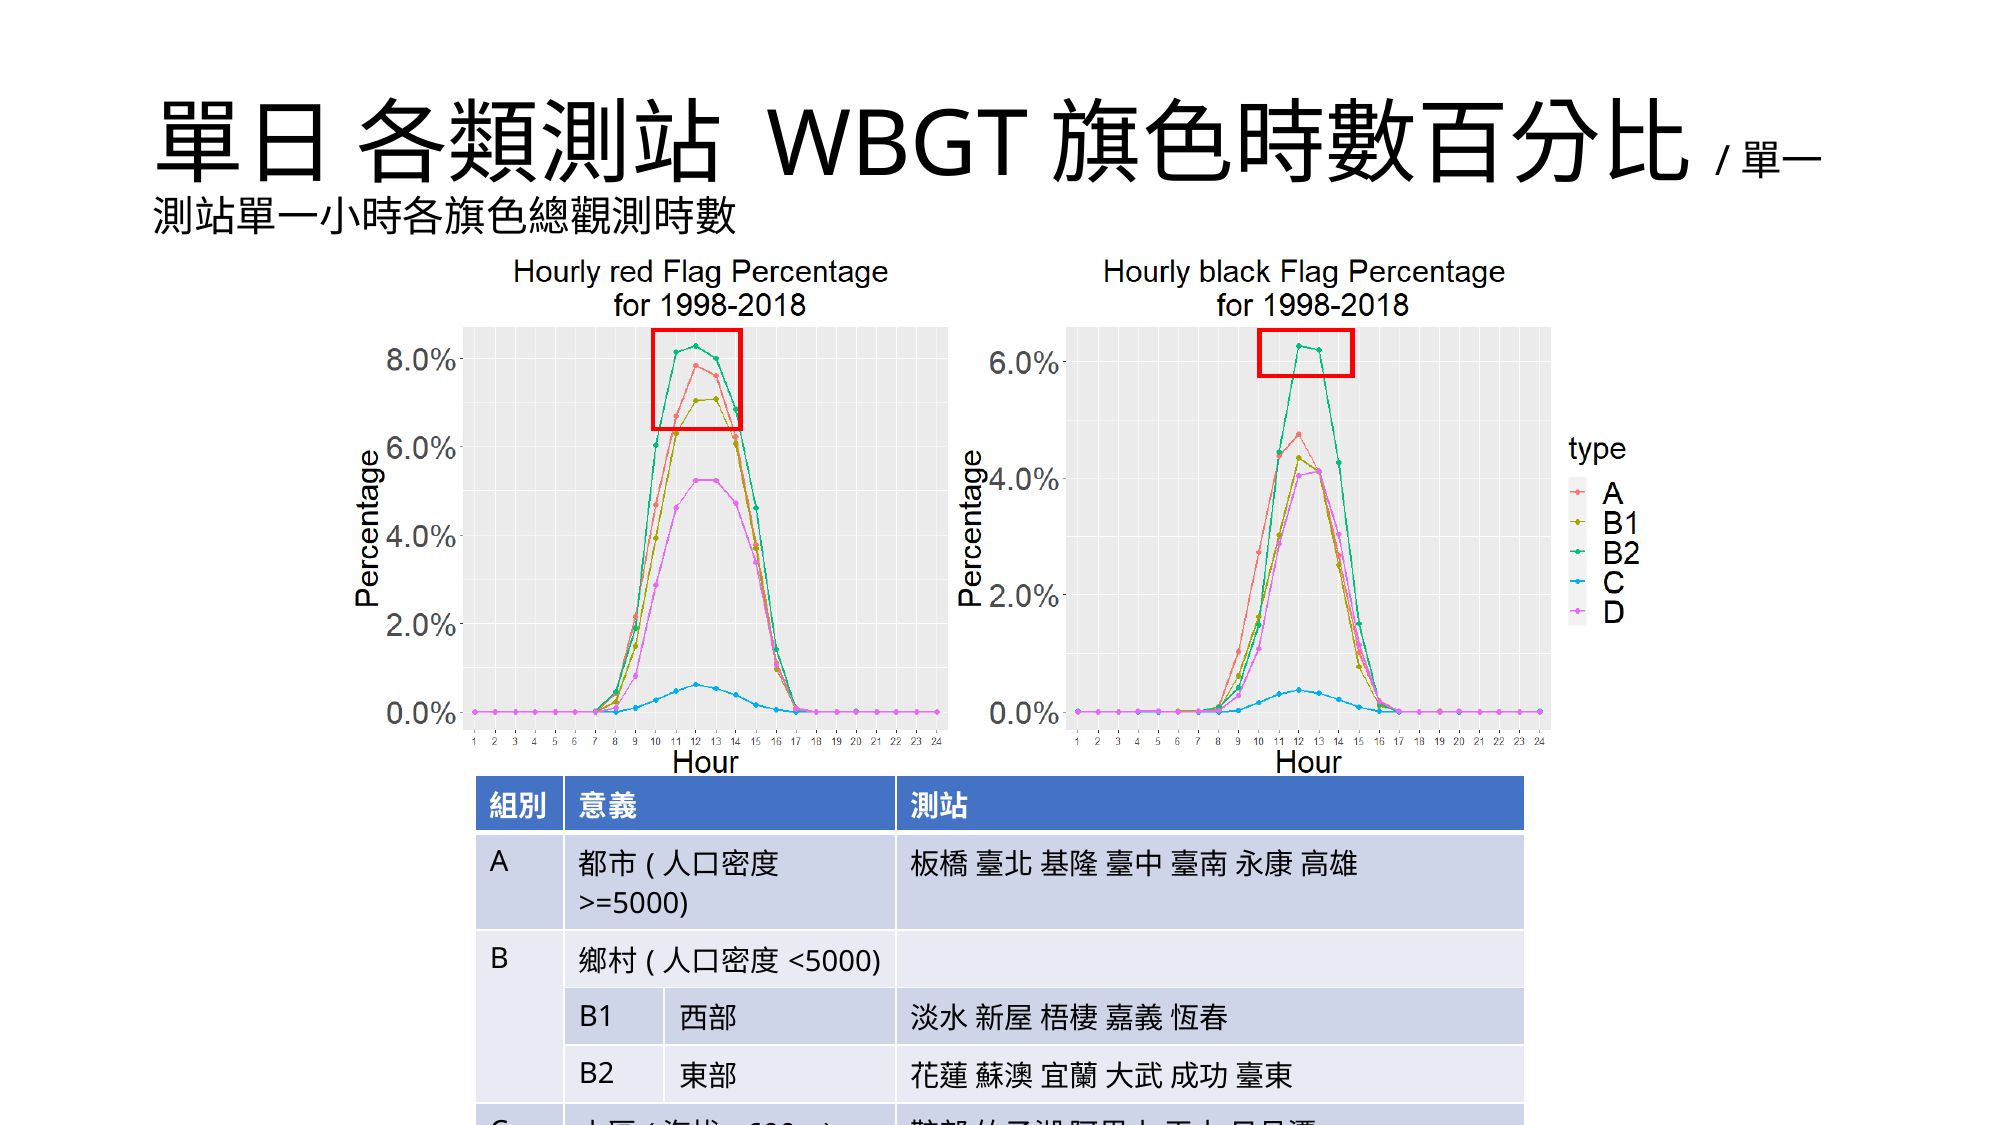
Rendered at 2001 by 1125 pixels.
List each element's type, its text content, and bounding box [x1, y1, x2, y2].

table_cell 淡水 新屋 梧棲 嘉義 恆春 [897, 988, 1524, 1044]
table_cell [897, 931, 1524, 987]
table_cell B2 [565, 1046, 663, 1102]
table_cell 花蓮 蘇澳 宜蘭 大武 成功 臺東 [897, 1046, 1524, 1102]
table_cell A [476, 835, 563, 929]
table_cell 鄉村(人口密度<5000) [565, 931, 895, 987]
table_cell B [476, 931, 563, 1102]
picture [348, 252, 1652, 784]
table_cell 東部 [665, 1046, 895, 1102]
title 單日 各類測站 WBGT旗色時數百分比/單一測站單一小時各旗色總觀測時數 [137, 59, 1863, 278]
table_cell 鞍部 竹子湖 阿里山 玉山 日月潭 [897, 1104, 1524, 1125]
table_cell C [476, 1104, 563, 1125]
table_cell 都市(人口密度>=5000) [565, 835, 895, 929]
table_cell 西部 [665, 988, 895, 1044]
table_cell B1 [565, 988, 663, 1044]
table_header 組別 [476, 784, 563, 830]
table_header 意義 [565, 784, 895, 830]
table_cell 板橋 臺北 基隆 臺中 臺南 永康 高雄 [897, 835, 1524, 929]
table_cell 山區(海拔>600m) [565, 1104, 895, 1125]
table_header 測站 [897, 784, 1524, 830]
